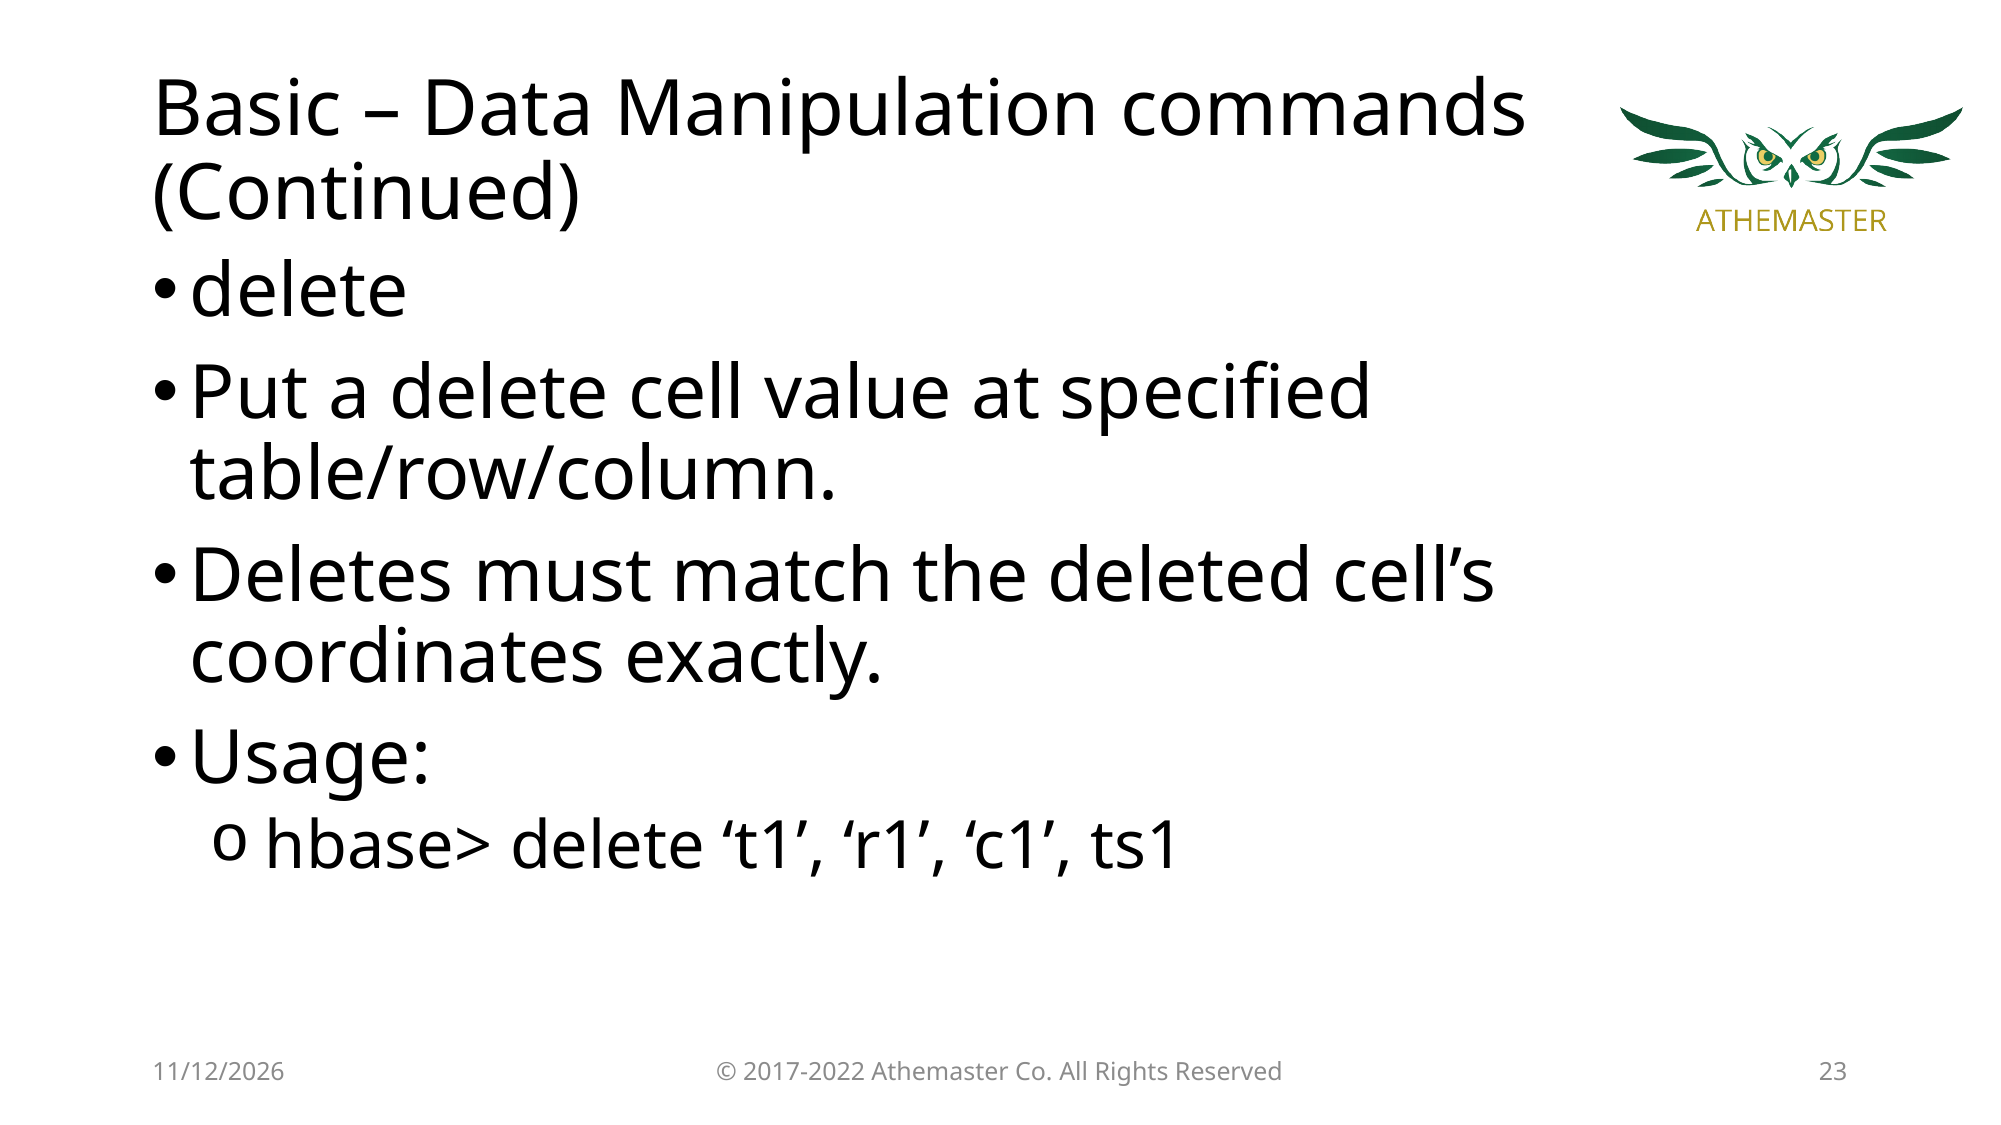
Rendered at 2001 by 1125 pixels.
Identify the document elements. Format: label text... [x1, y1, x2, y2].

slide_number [137, 1042, 588, 1103]
picture [1624, 107, 1963, 231]
list delete Put a delete cell value at specified table/row/column. Deletes must match the deleted cell’s coordinates exactly. Usage: hbase> delete ‘t1’, ‘r1’, ‘c1’, ts1 [137, 244, 1863, 1014]
title Basic – Data Manipulation commands (Continued) [137, 59, 1624, 244]
slide_number 23 [1412, 1042, 1863, 1103]
footer © 2017-2022 Athemaster Co. All Rights Reserved [662, 1042, 1338, 1103]
